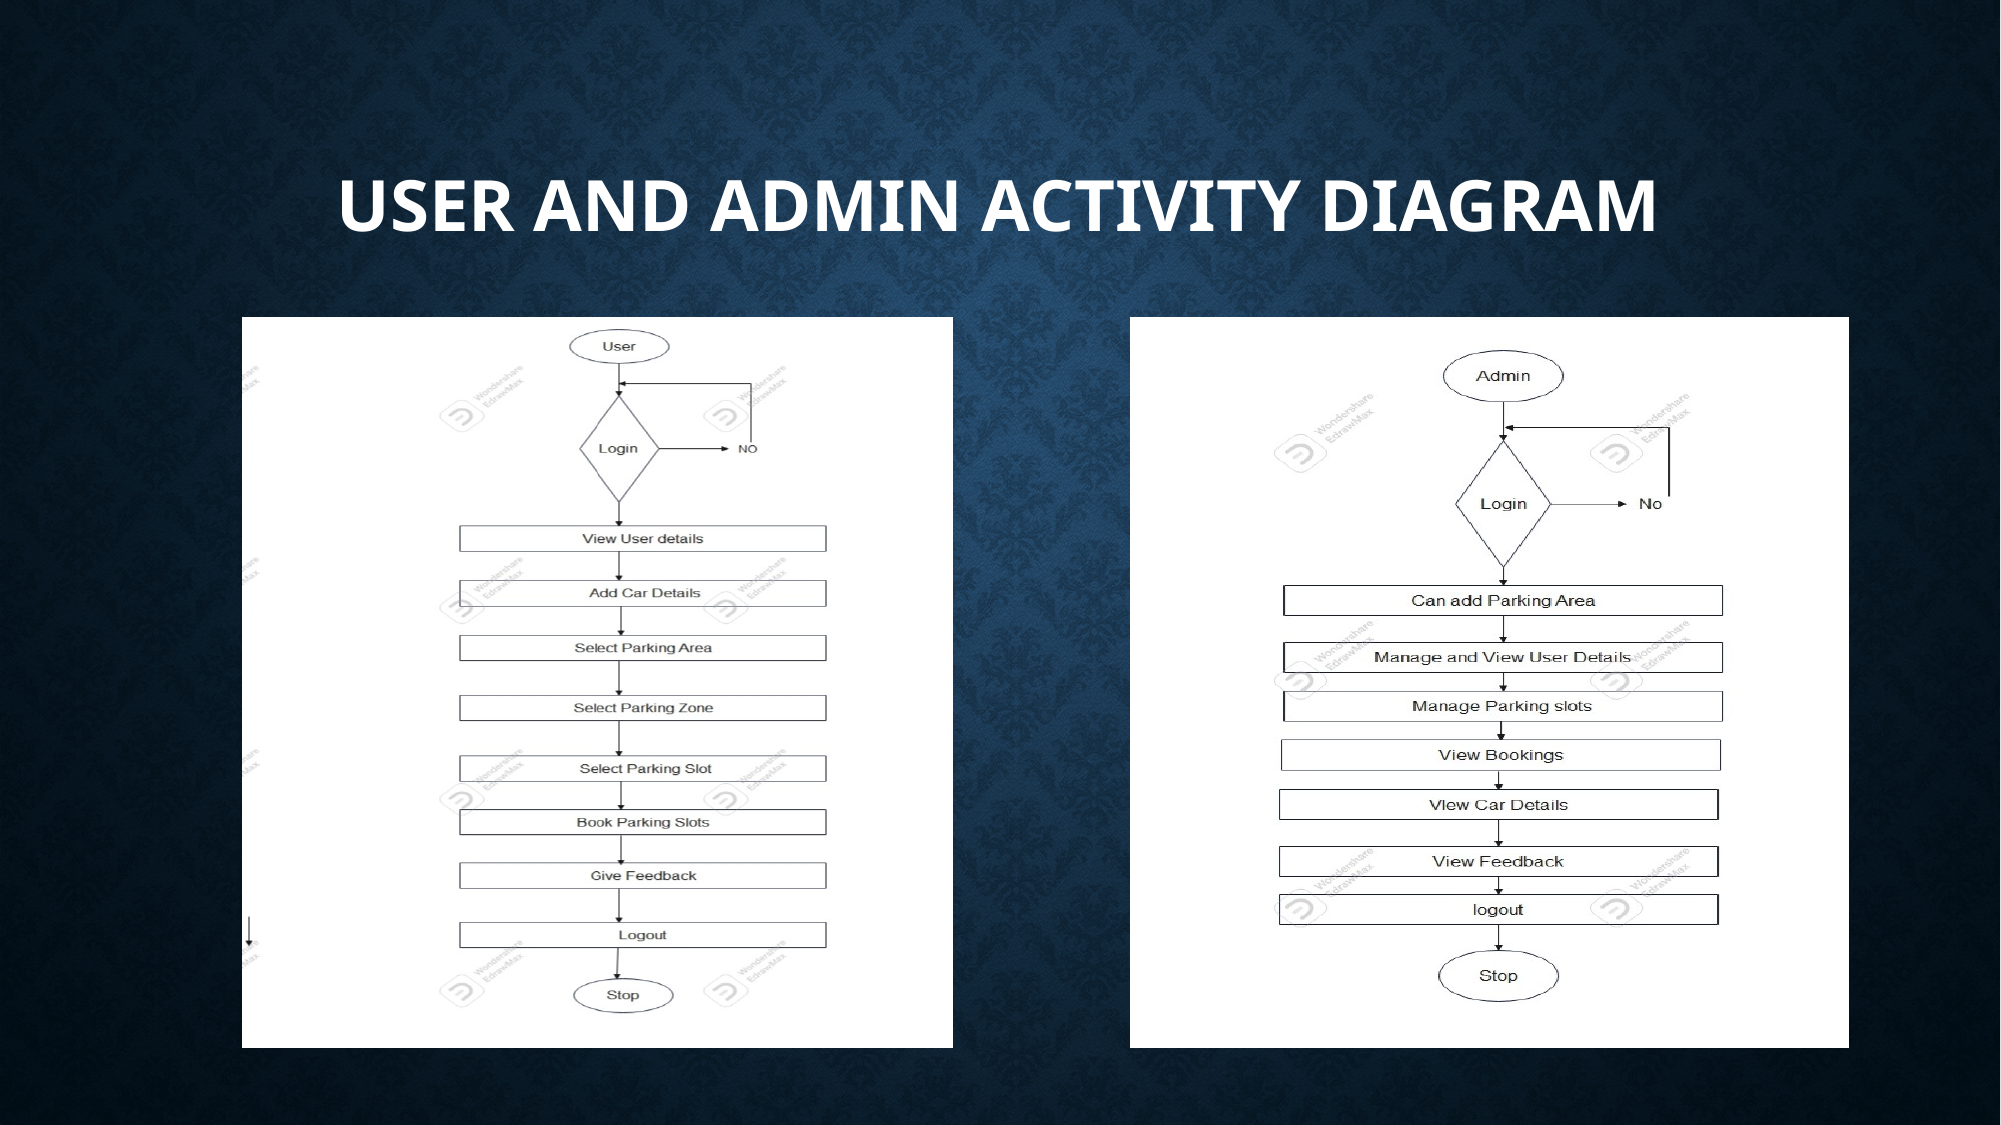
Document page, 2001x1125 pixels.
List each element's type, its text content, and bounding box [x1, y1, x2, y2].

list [241, 317, 953, 1049]
title user and admin Activity diagram [149, 99, 1849, 318]
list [1129, 317, 1849, 1049]
